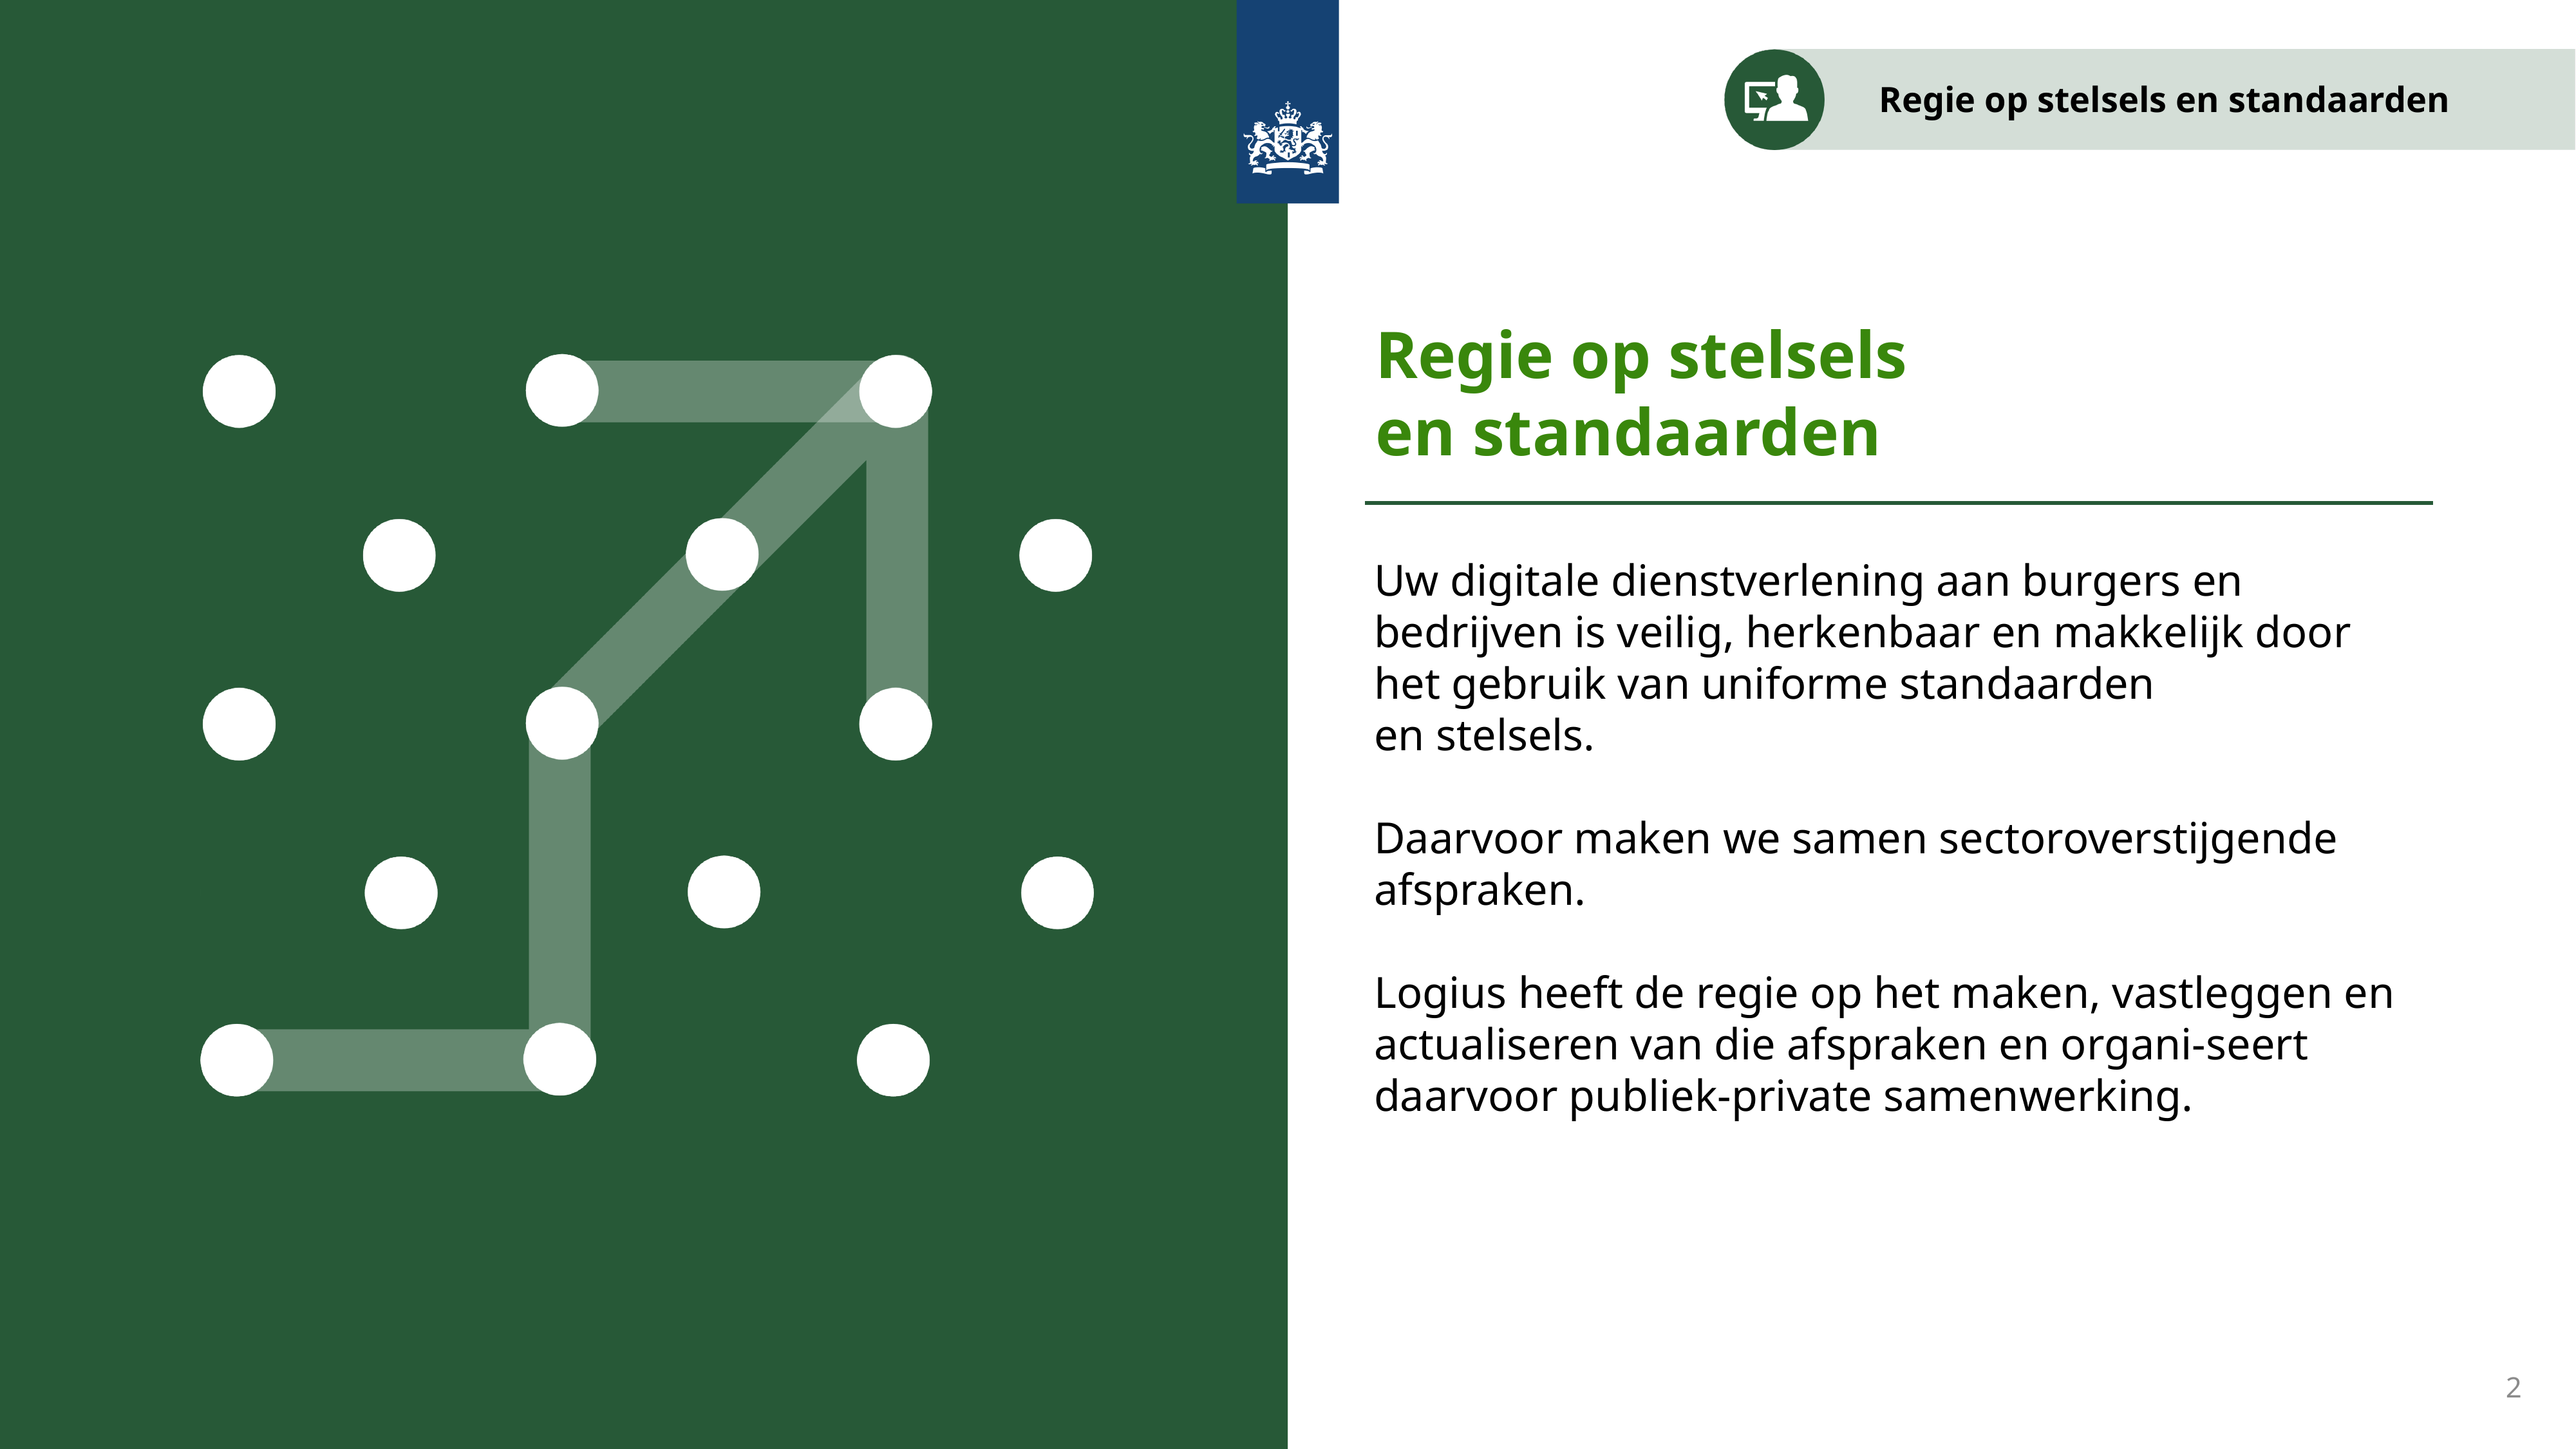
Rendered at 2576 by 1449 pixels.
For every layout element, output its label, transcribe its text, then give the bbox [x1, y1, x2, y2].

picture [1236, 0, 1339, 254]
picture [1723, 49, 2576, 150]
slide_number 2 [2367, 1350, 2532, 1428]
picture [200, 354, 1094, 1097]
